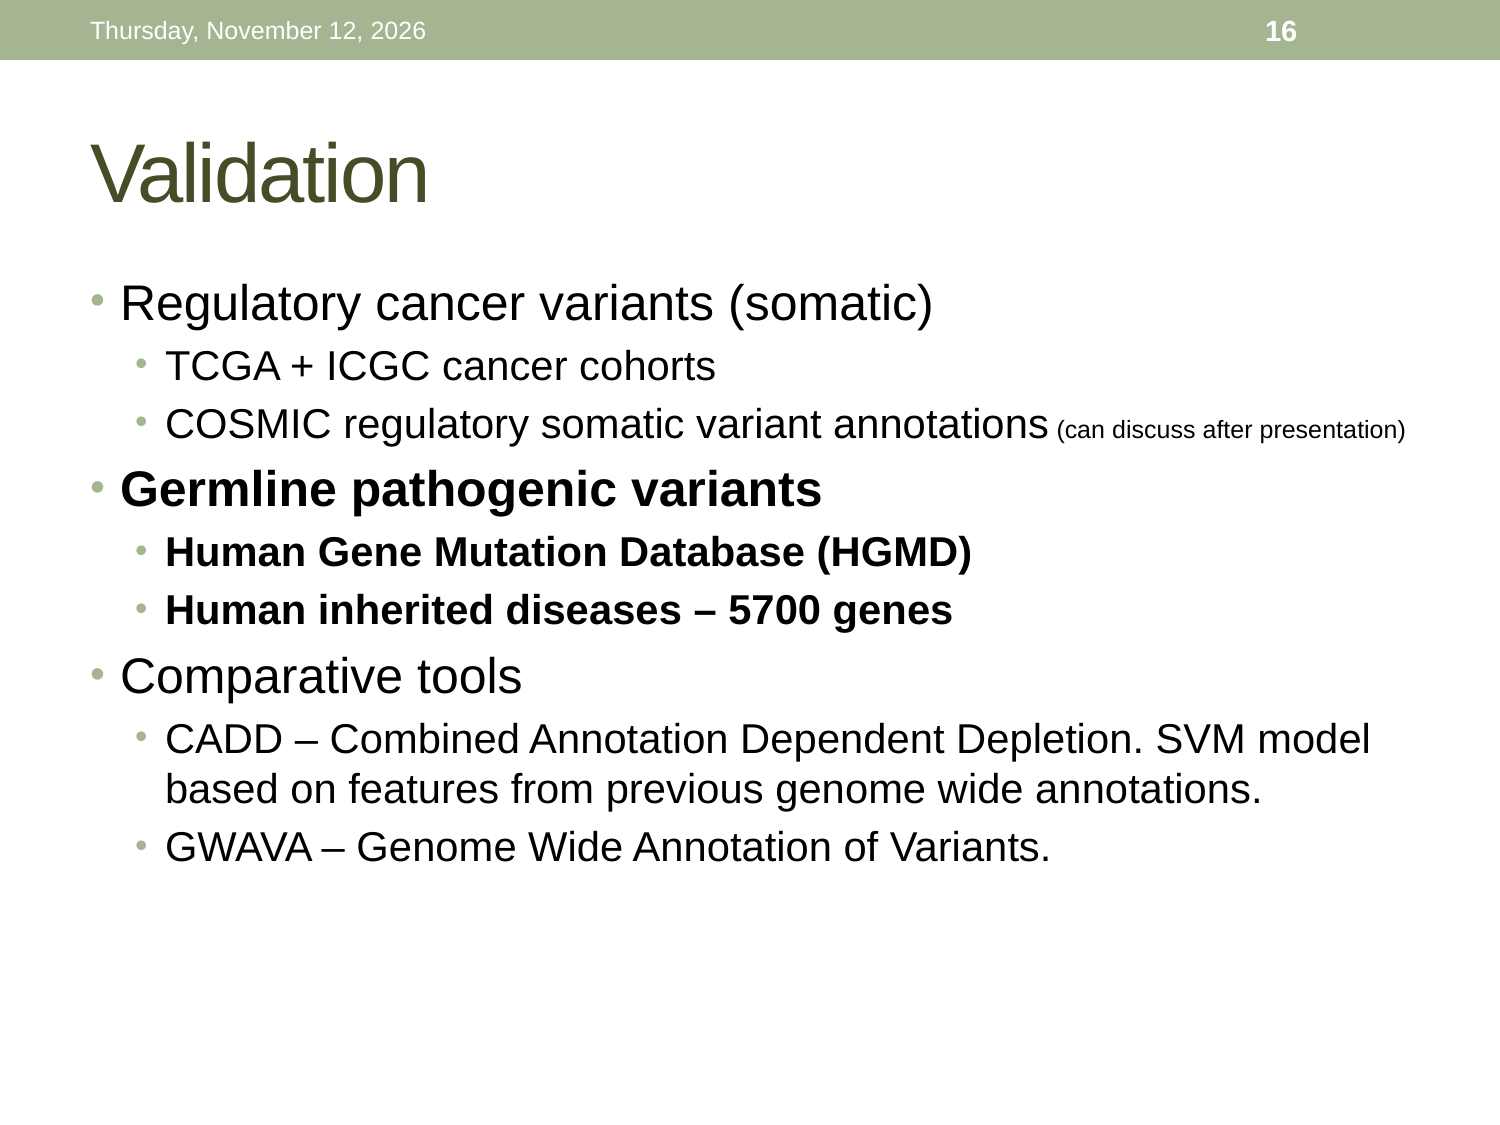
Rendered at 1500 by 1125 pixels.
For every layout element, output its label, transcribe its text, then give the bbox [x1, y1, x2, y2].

slide_number 16 [1250, 3, 1425, 57]
list Regulatory cancer variants (somatic) TCGA + ICGC cancer cohorts COSMIC regulatory somatic variant annotations (can discuss after presentation) Germline pathogenic variants Human Gene Mutation Database (HGMD) Human inherited diseases – 5700 genes Comparative tools CADD – Combined Annotation Dependent Depletion. SVM model based on features from previous genome wide annotations. GWAVA – Genome Wide Annotation of Variants. [75, 262, 1425, 1063]
title Validation [75, 87, 1425, 250]
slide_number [75, 3, 550, 57]
